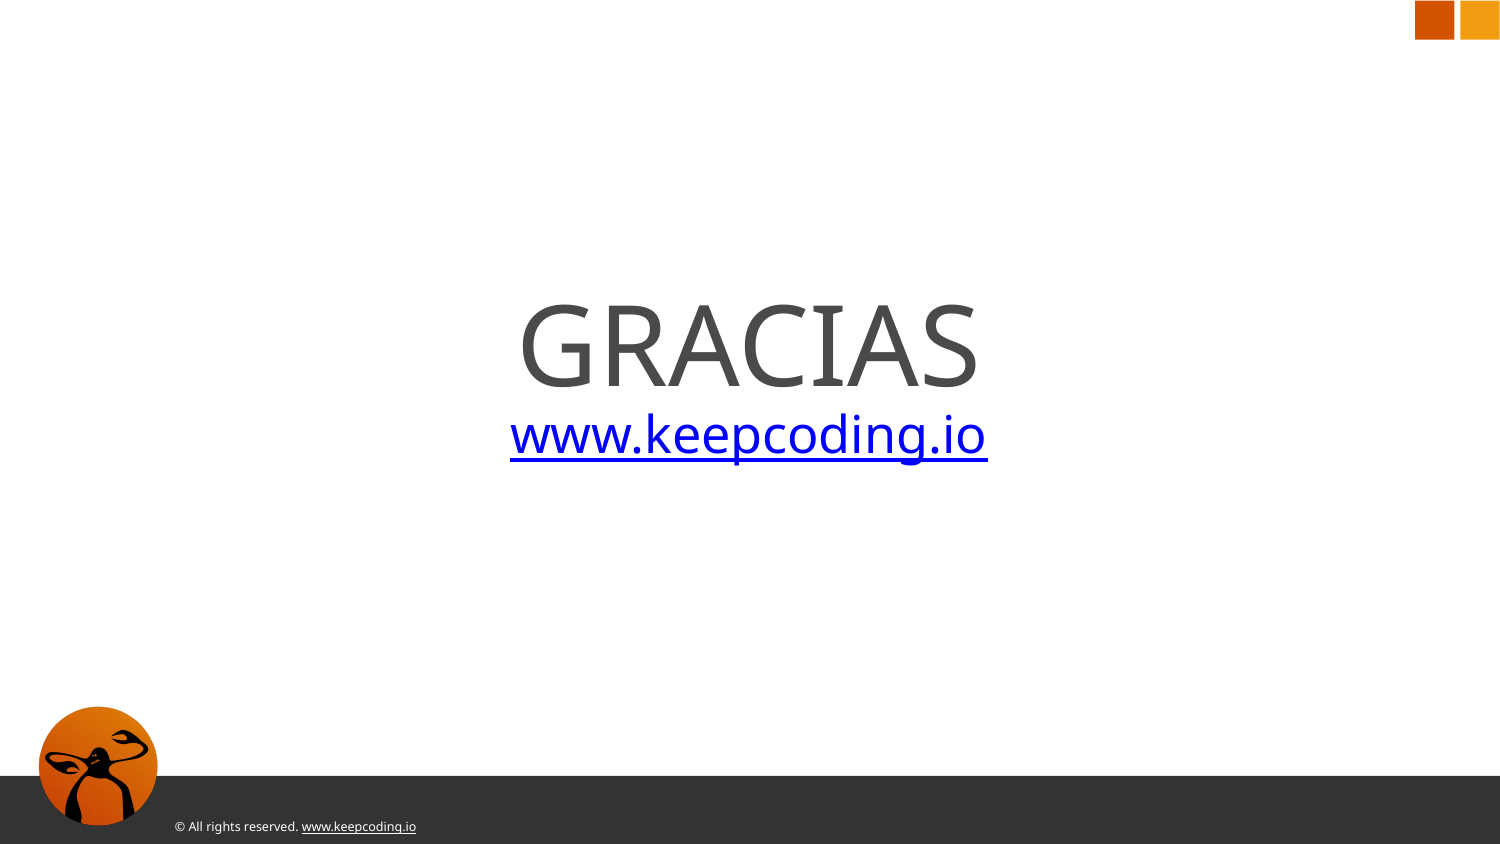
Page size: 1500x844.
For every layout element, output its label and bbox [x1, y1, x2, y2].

picture [0, 673, 246, 844]
